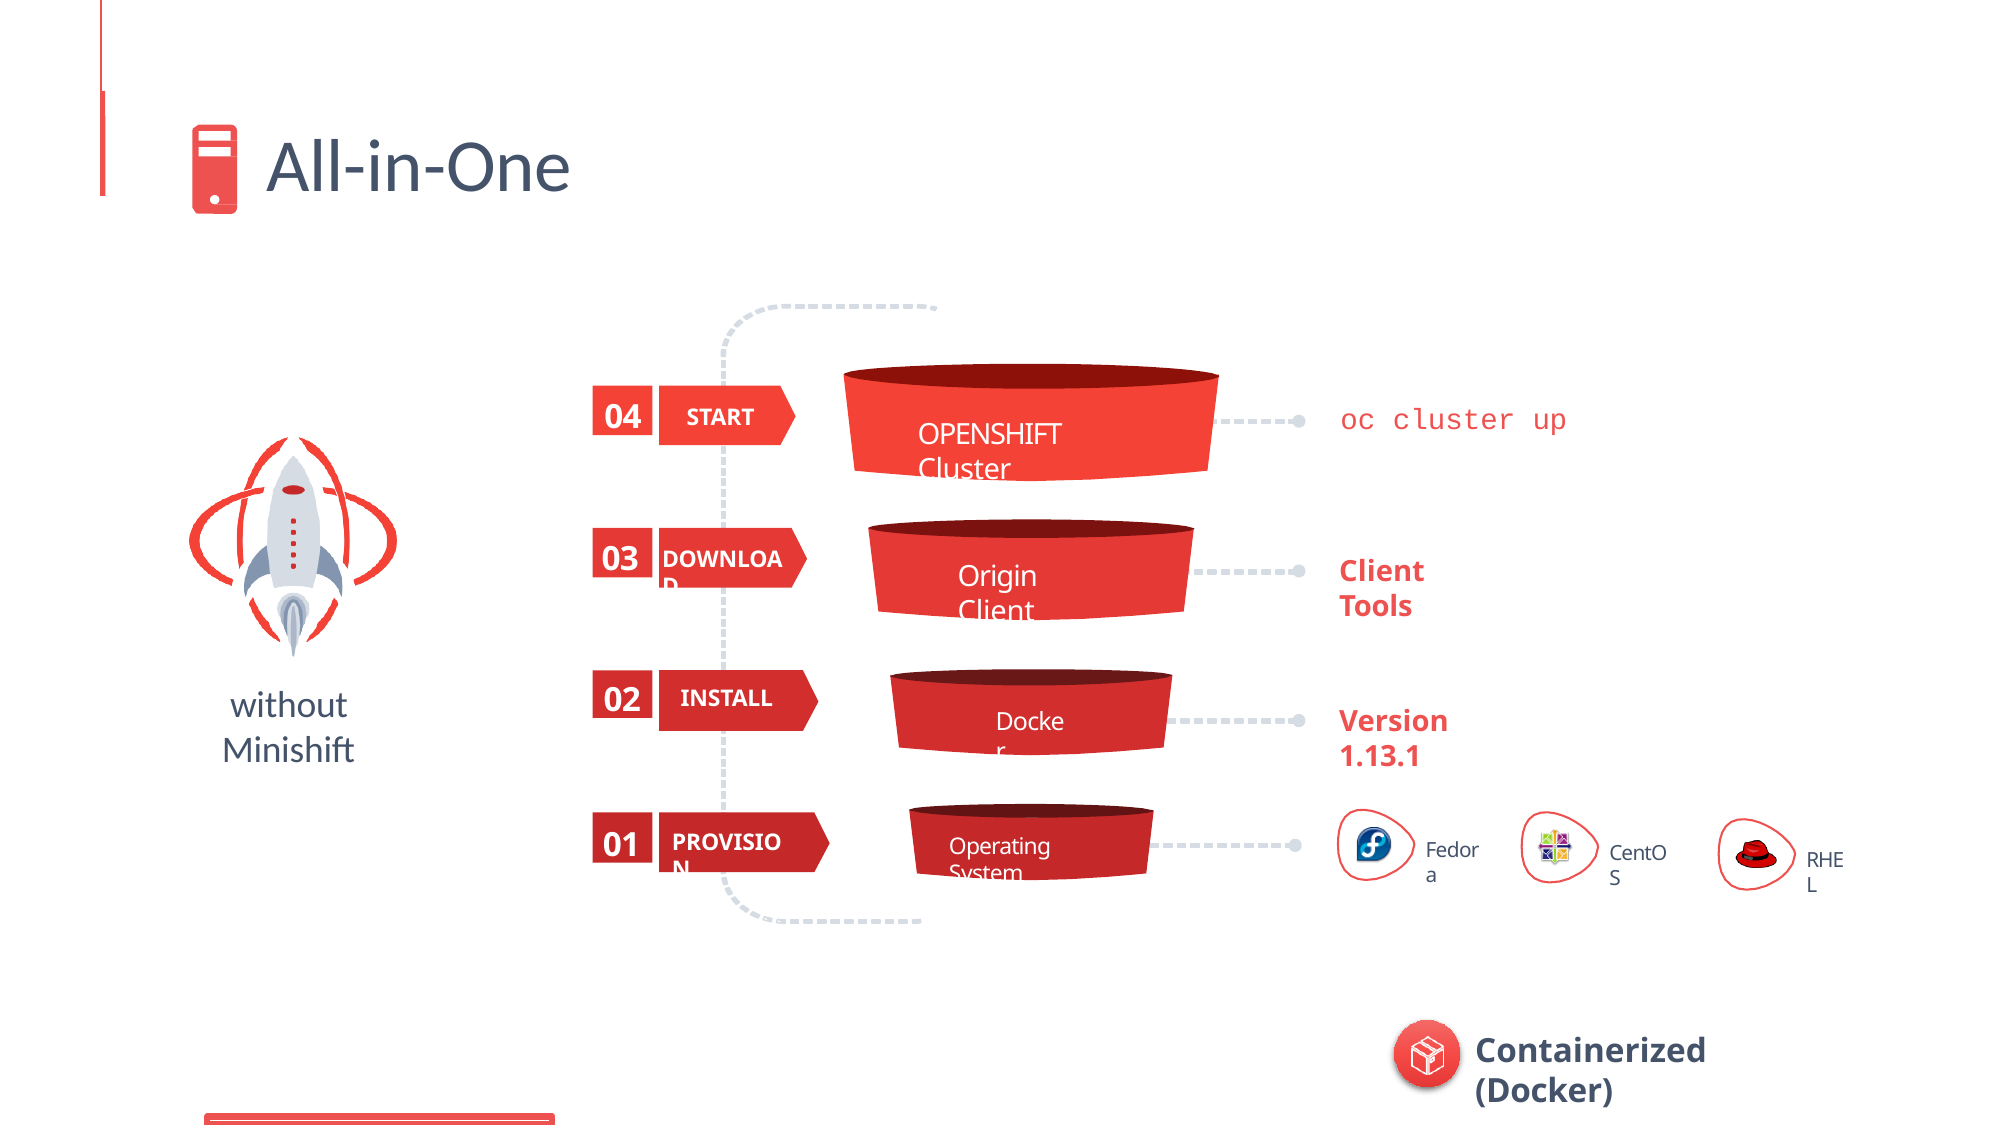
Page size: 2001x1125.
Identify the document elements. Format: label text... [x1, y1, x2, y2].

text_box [908, 803, 1154, 881]
text_box 02 [592, 670, 653, 718]
text_box oc cluster up [1338, 397, 1570, 436]
text_box CentOS [1607, 837, 1675, 890]
text_box 01 [592, 812, 653, 863]
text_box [843, 363, 1306, 728]
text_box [1159, 838, 1303, 853]
text_box Client Tools [1337, 549, 1501, 622]
text_box without Minishift [219, 677, 360, 770]
text_box Containerized (Docker) [1473, 1026, 1826, 1109]
text_box Version 1.13.1 [1337, 700, 1536, 773]
picture [189, 437, 397, 658]
text_box 03 [592, 527, 653, 578]
text_box RHEL [1804, 844, 1854, 897]
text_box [889, 669, 1173, 756]
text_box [1520, 810, 1600, 884]
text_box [867, 519, 1195, 621]
text_box 04 [592, 385, 653, 436]
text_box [1717, 818, 1797, 892]
title All-in-One [150, 100, 1409, 305]
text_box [1336, 808, 1416, 882]
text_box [658, 303, 938, 925]
text_box Fedora [1423, 835, 1487, 887]
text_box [1385, 1015, 1468, 1098]
